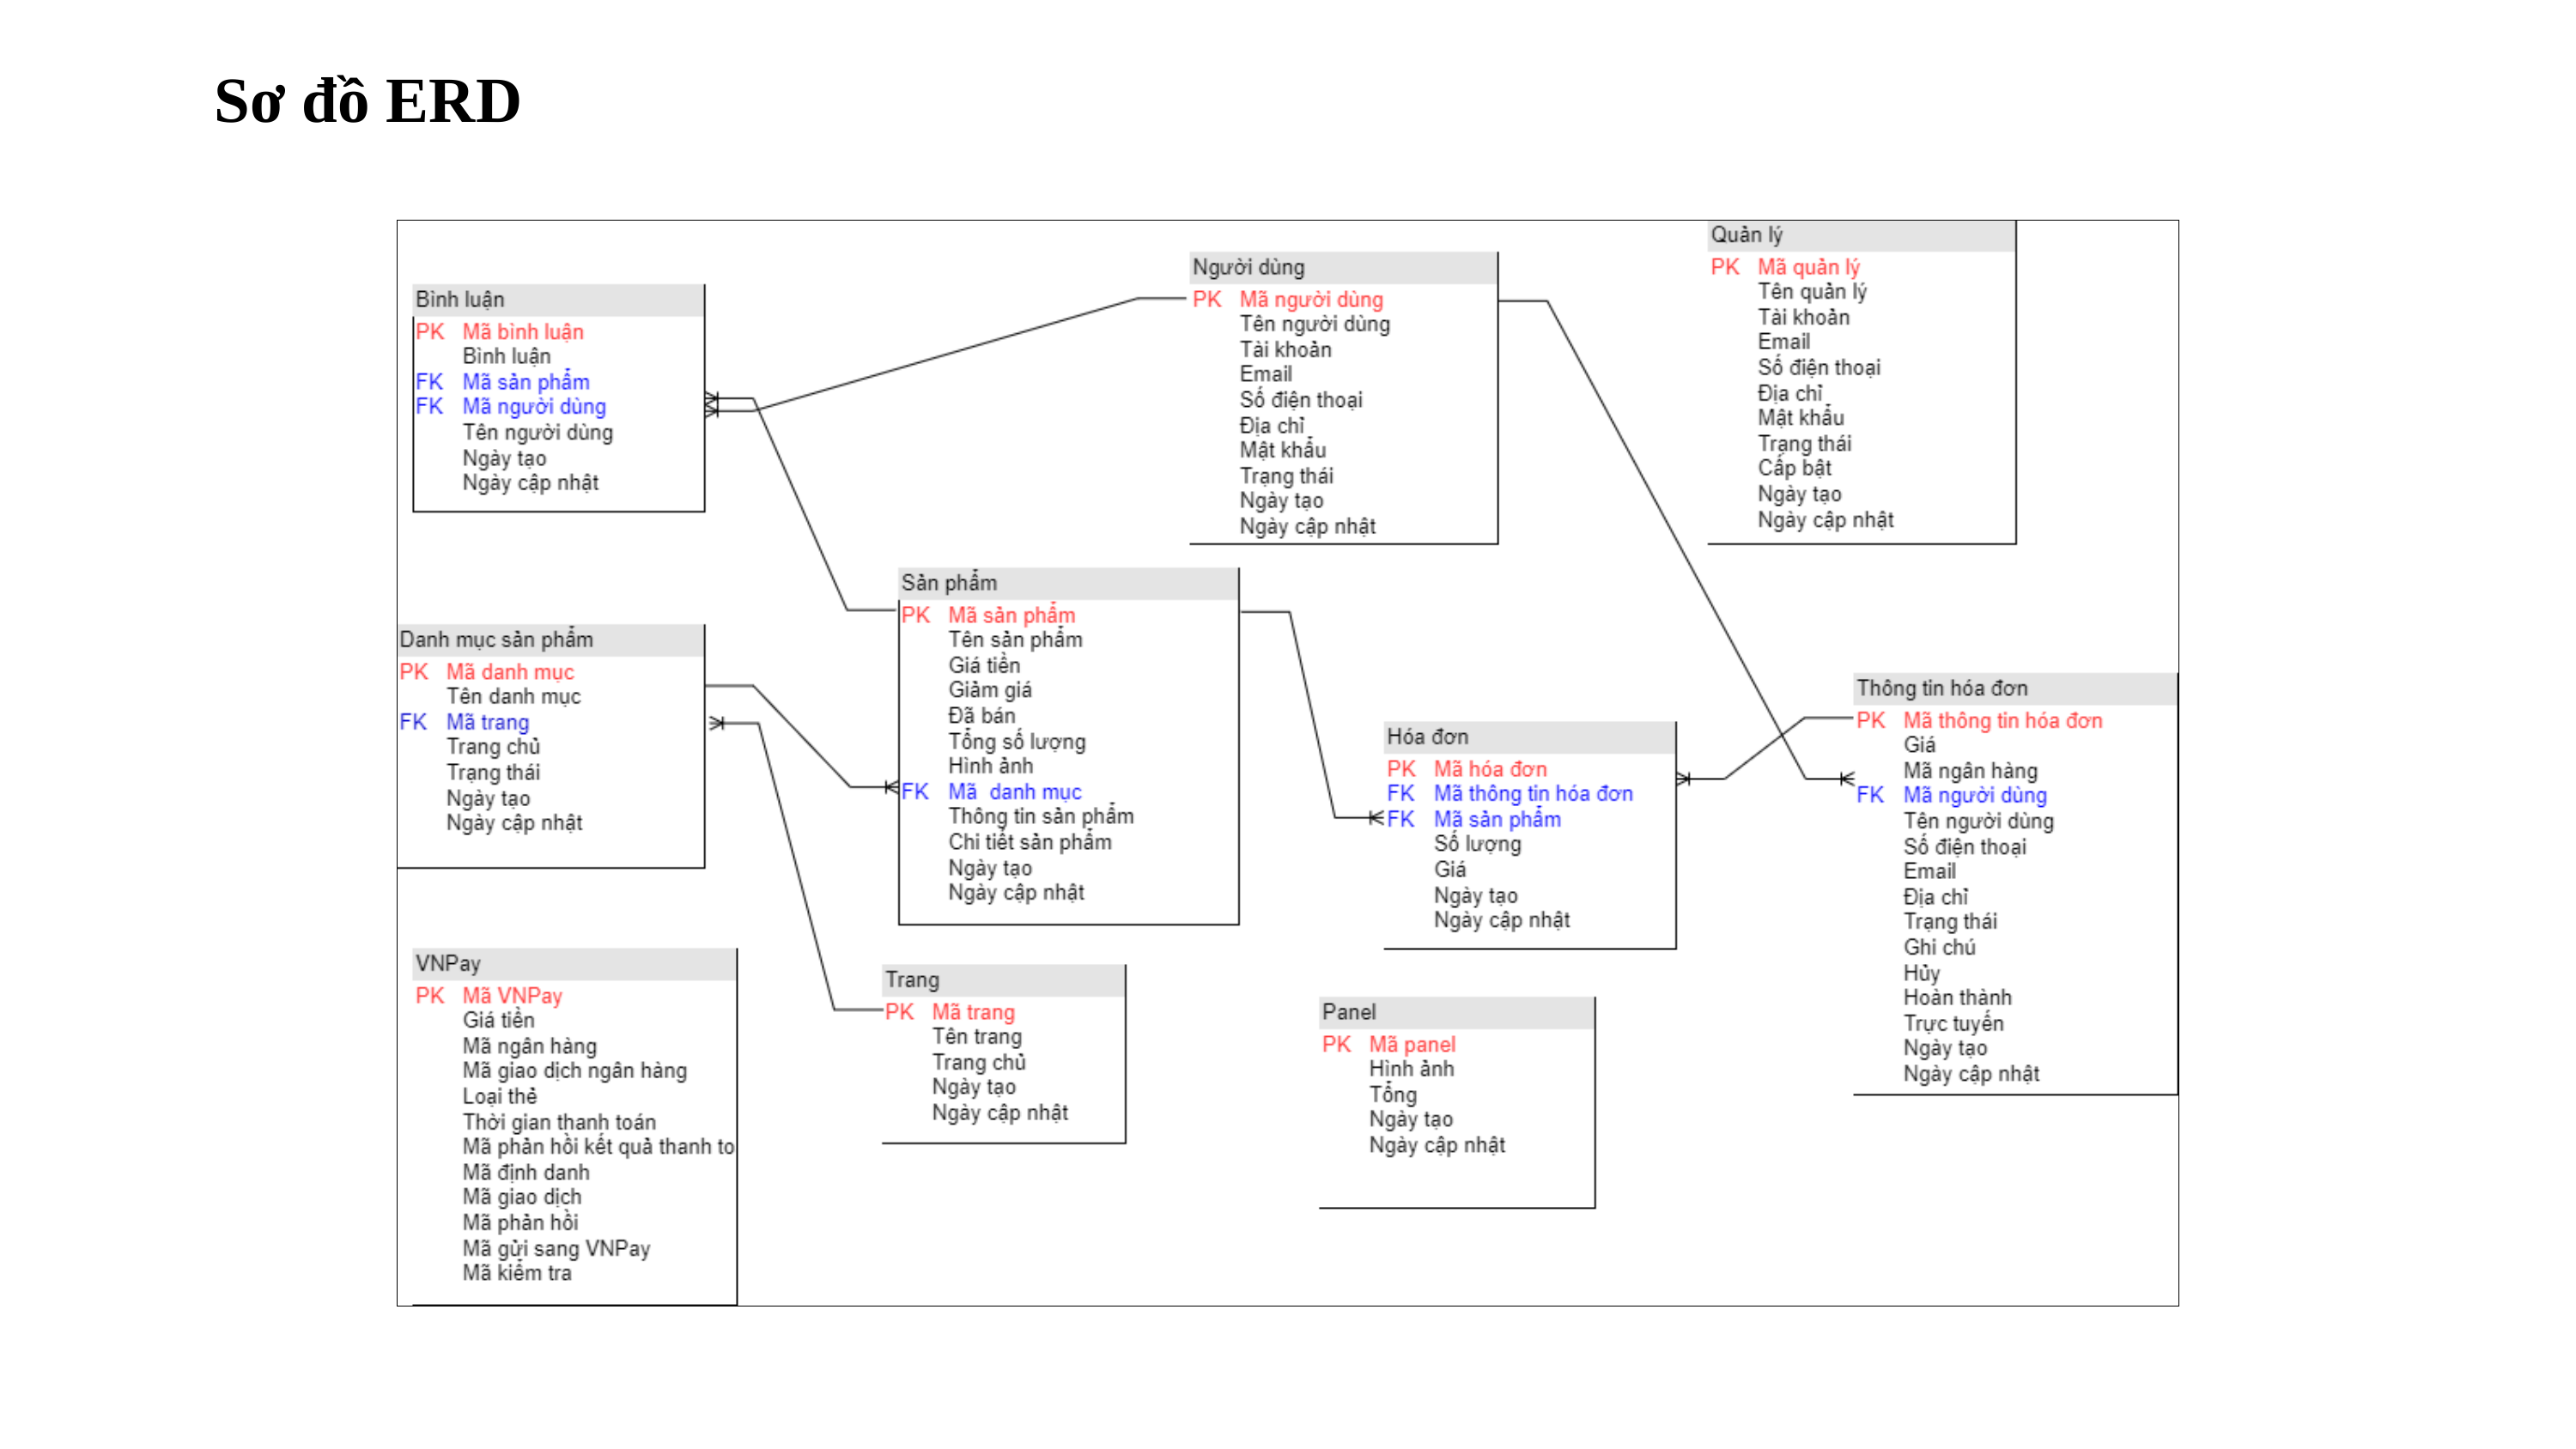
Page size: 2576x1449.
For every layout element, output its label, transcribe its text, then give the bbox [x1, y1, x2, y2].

picture [397, 219, 2179, 1307]
text_box Sơ đồ ERD [0, 58, 1653, 136]
